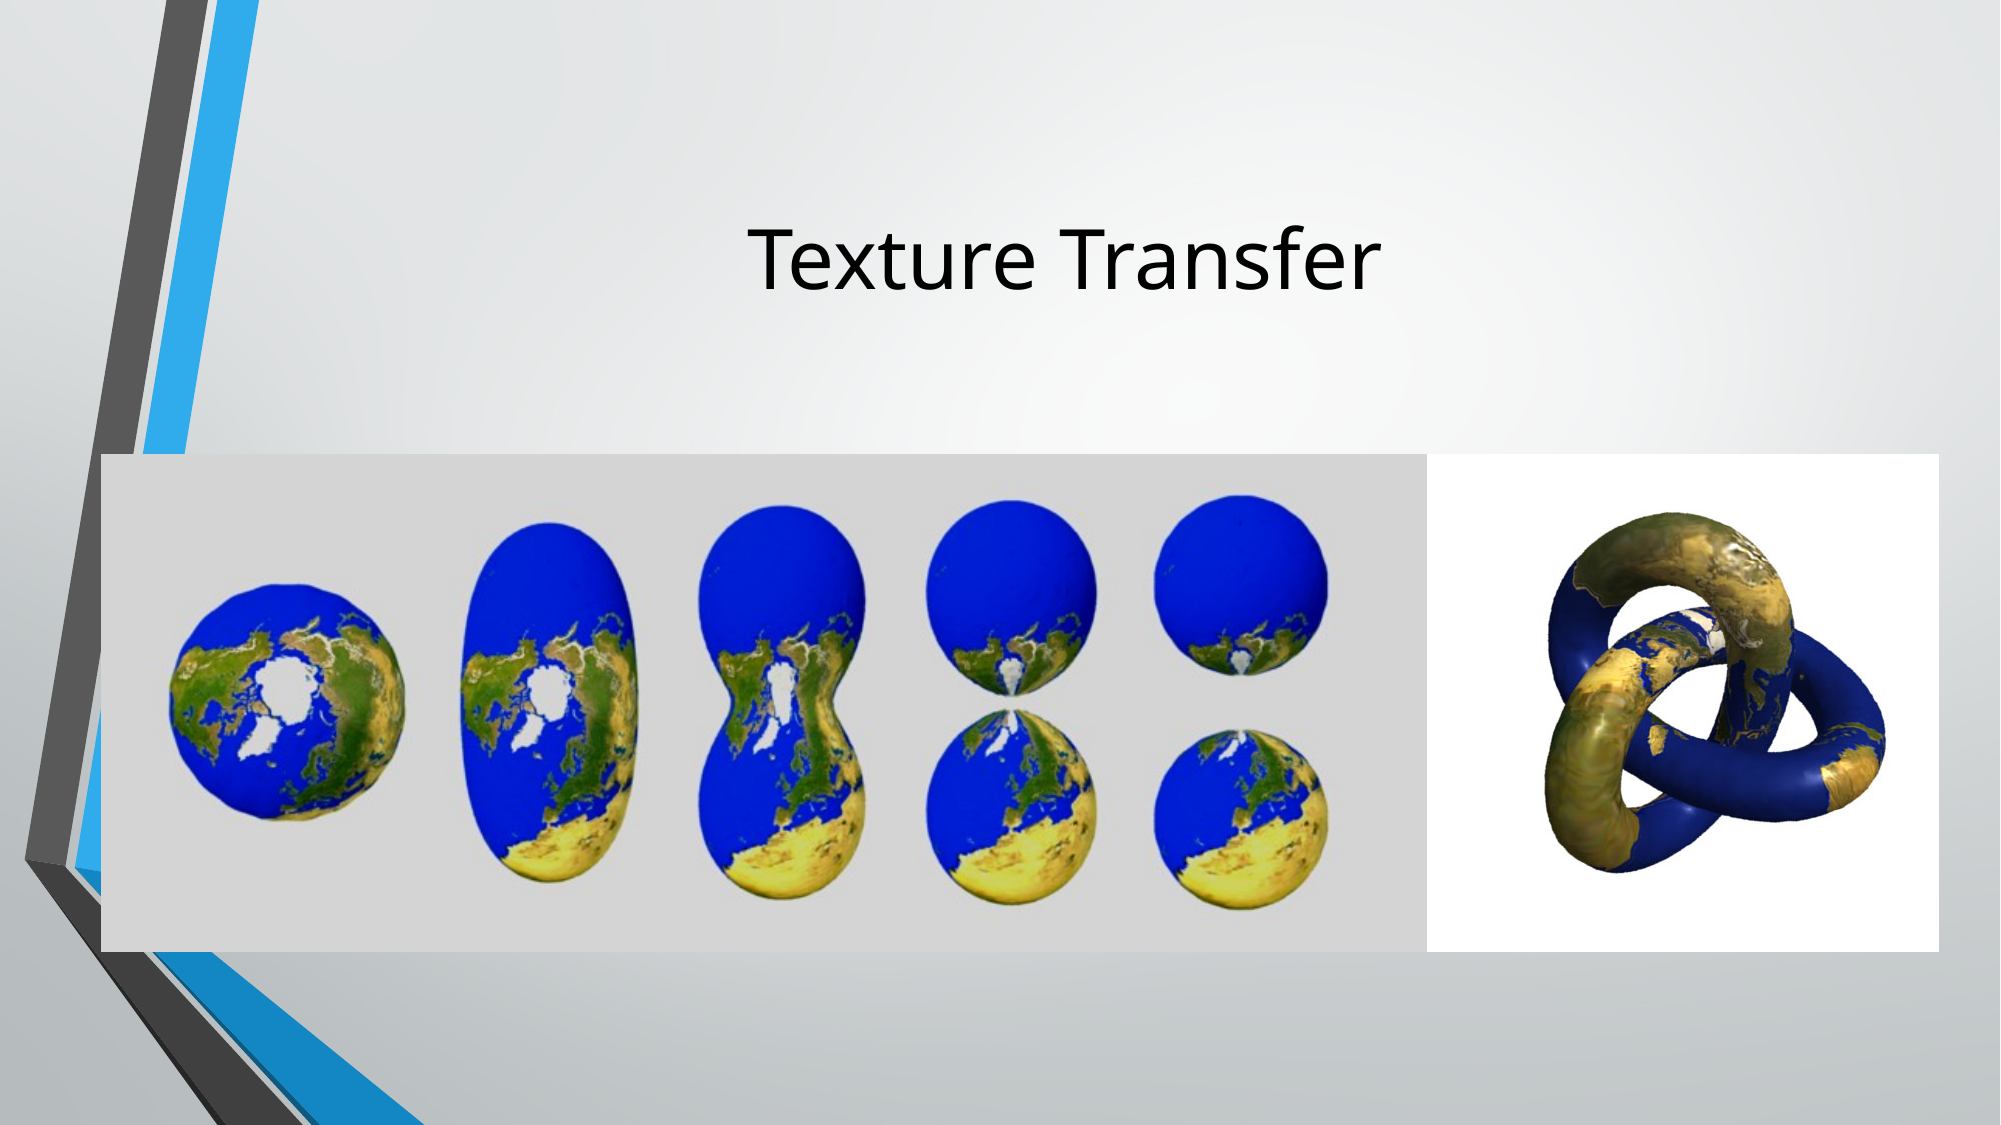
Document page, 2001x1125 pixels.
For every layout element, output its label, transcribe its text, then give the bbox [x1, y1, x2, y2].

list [1427, 454, 1939, 953]
title Texture Transfer [243, 112, 1887, 400]
picture [101, 454, 1427, 953]
